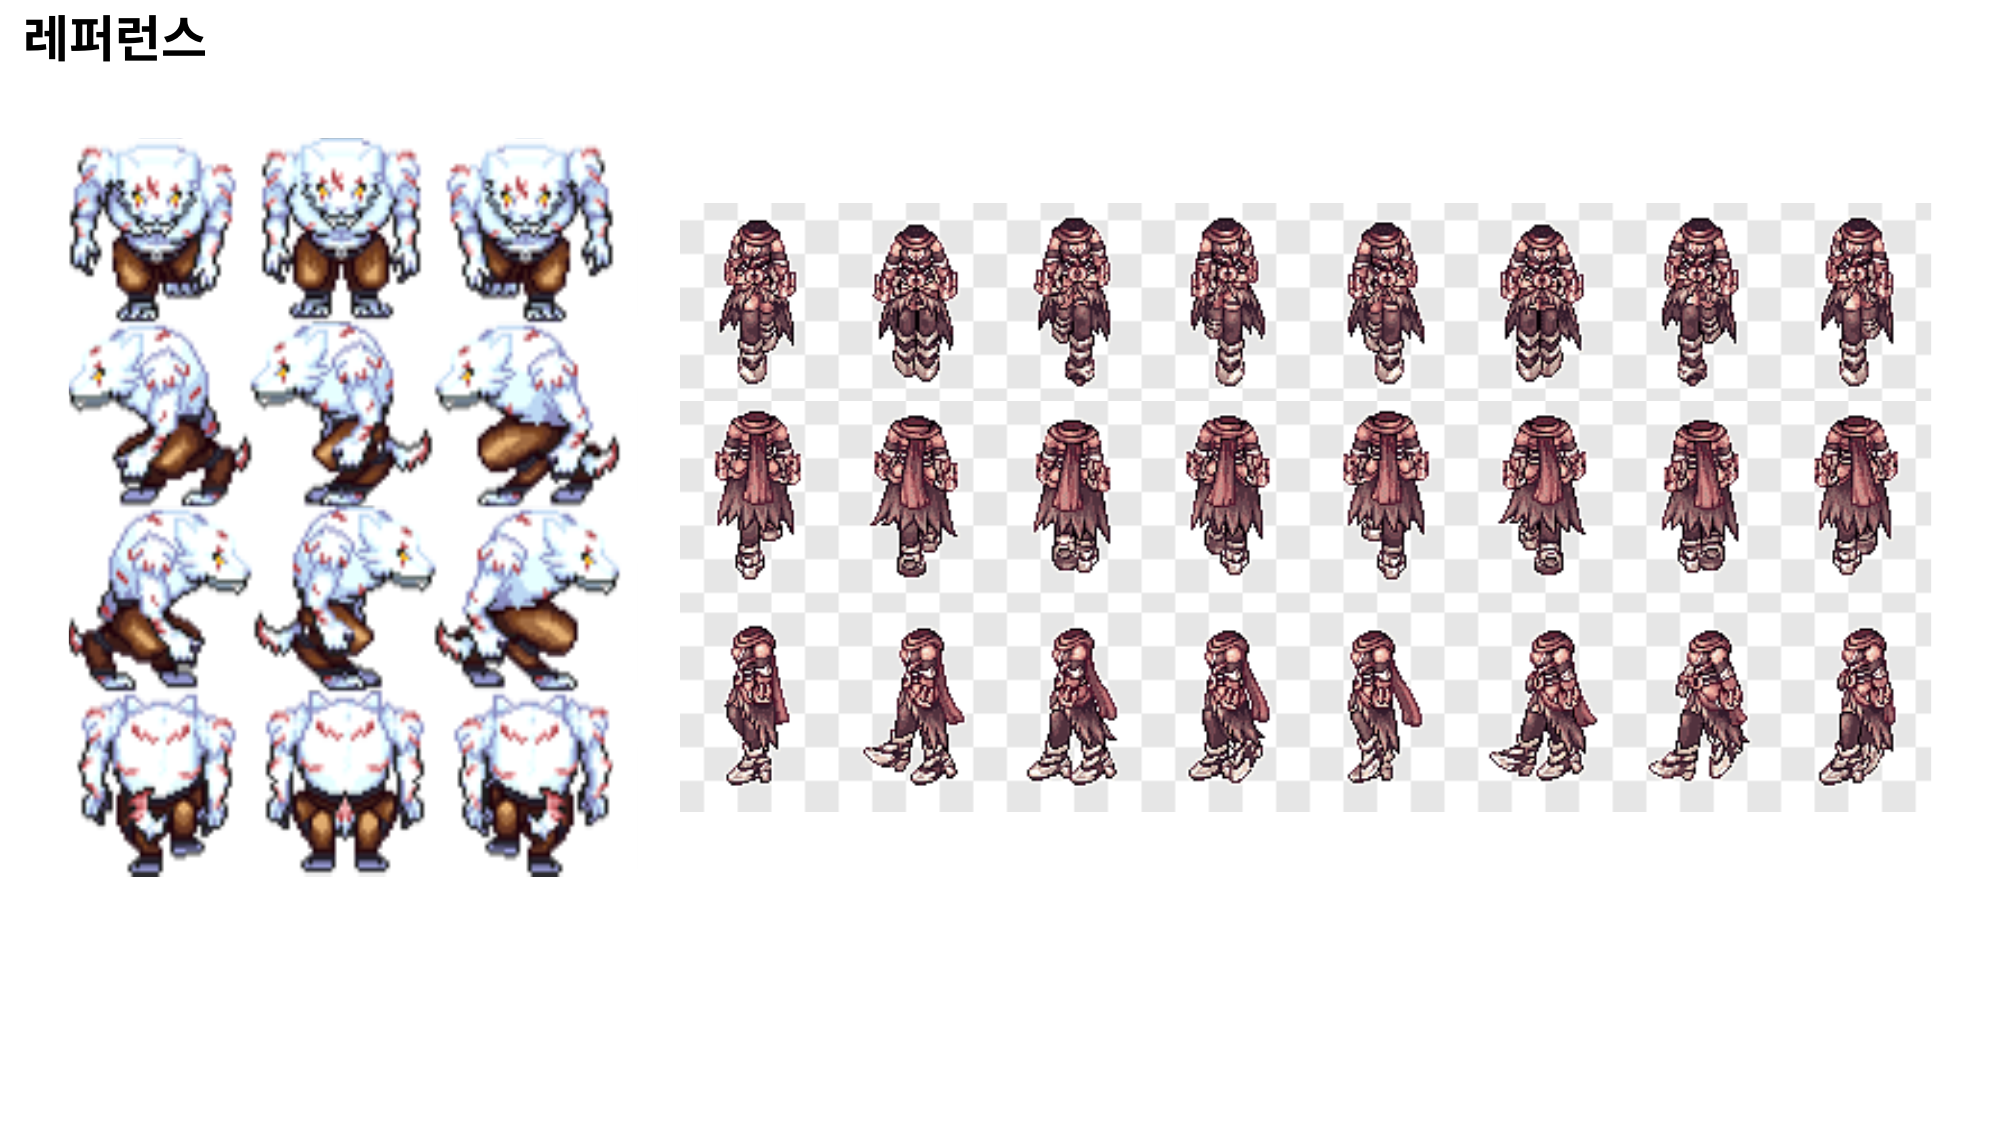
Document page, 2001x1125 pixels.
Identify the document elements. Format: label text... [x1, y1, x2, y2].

picture [68, 138, 638, 877]
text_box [680, 203, 1932, 812]
text_box 레퍼런스 [9, 0, 223, 75]
